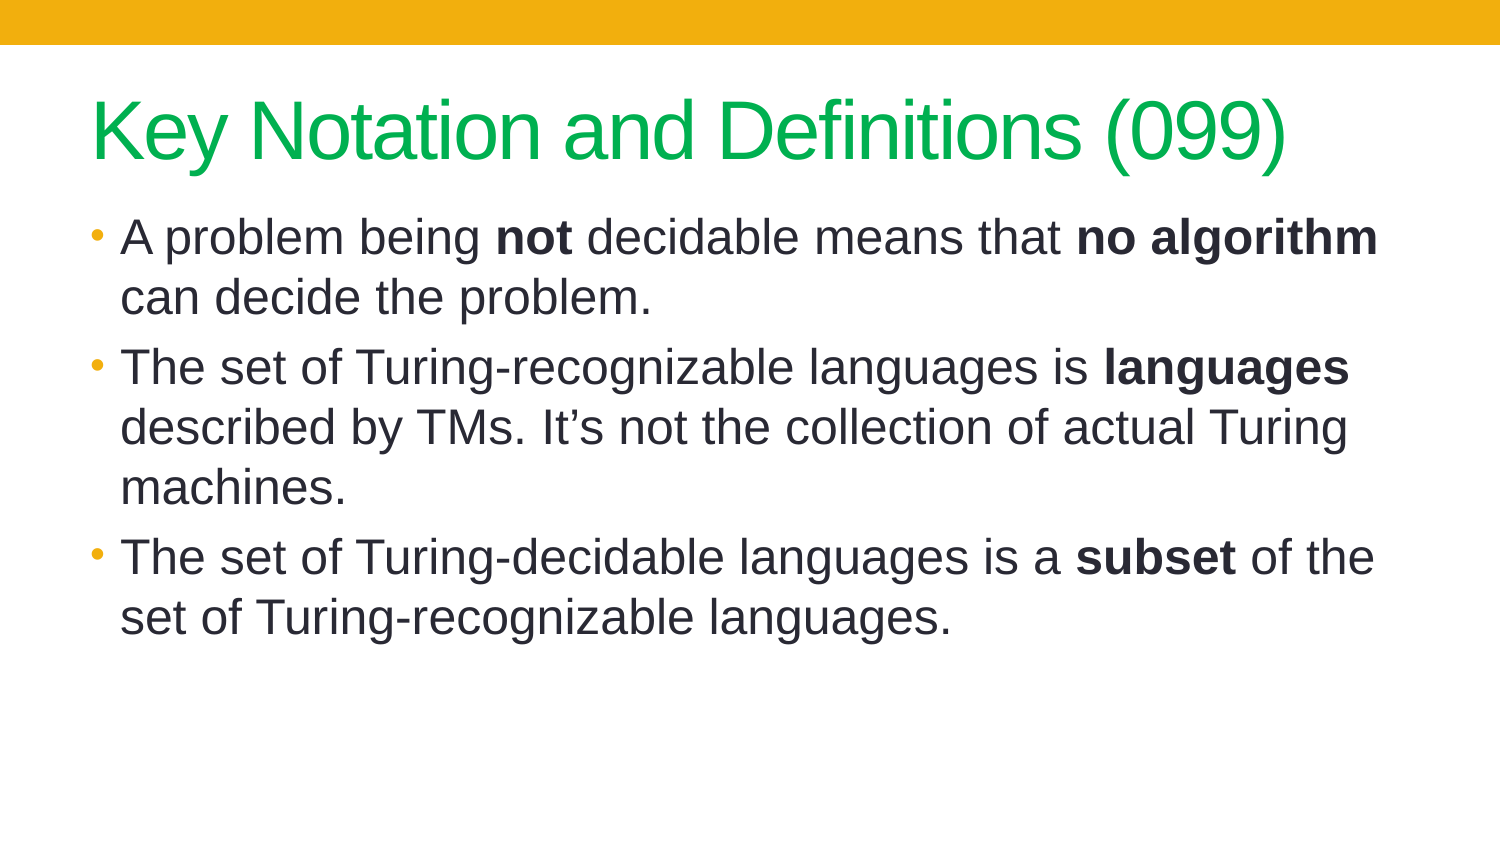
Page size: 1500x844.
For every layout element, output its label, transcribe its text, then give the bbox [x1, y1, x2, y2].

list A problem being not decidable means that no algorithm can decide the problem. The set of Turing-recognizable languages is languages described by TMs. It’s not the collection of actual Turing machines. The set of Turing-decidable languages is a subset of the set of Turing-recognizable languages. [75, 196, 1425, 778]
title Key Notation and Definitions (099) [75, 65, 1425, 188]
